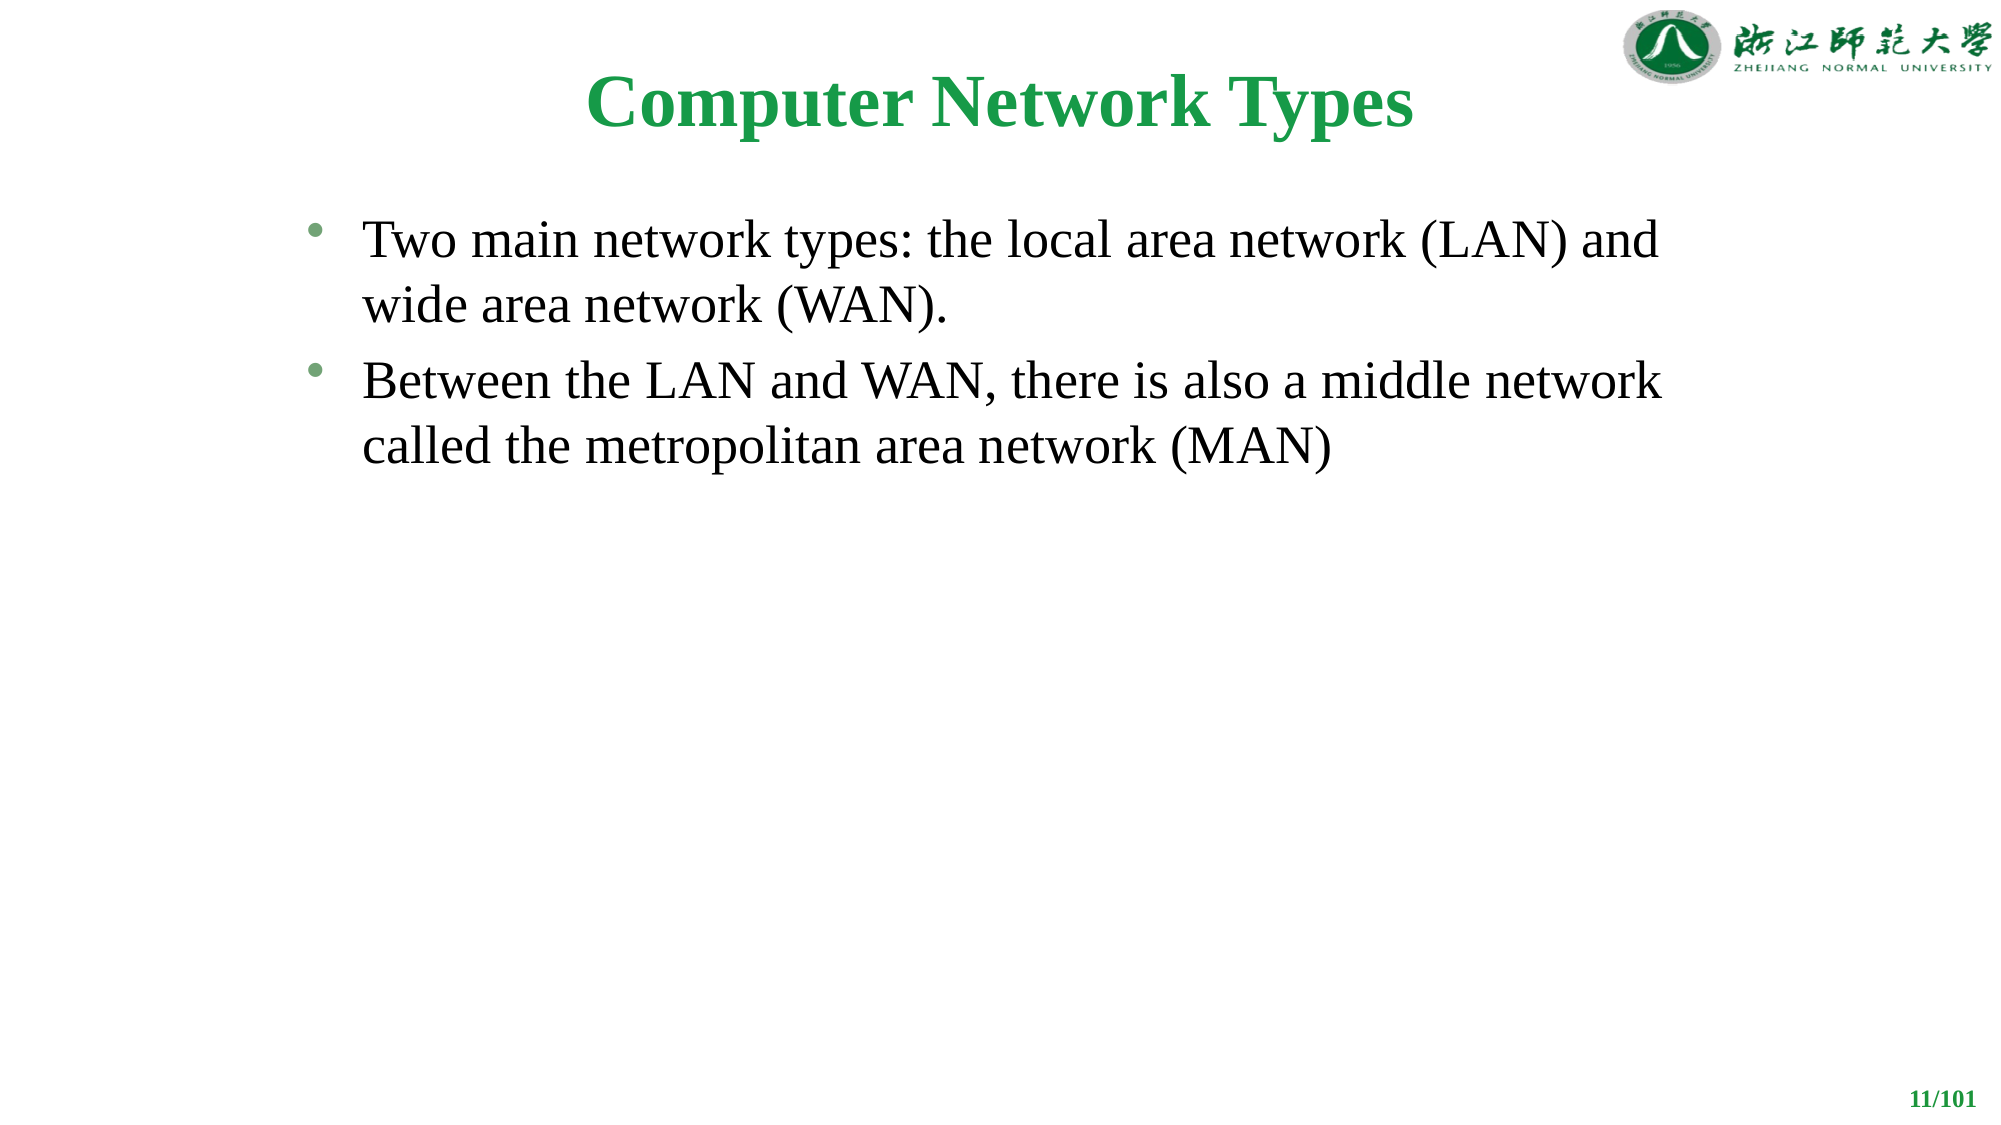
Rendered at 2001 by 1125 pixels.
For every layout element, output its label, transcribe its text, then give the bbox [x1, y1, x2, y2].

title Computer Network Types [0, 54, 2000, 149]
picture [1621, 10, 1992, 54]
list Two main network types: the local area network (LAN) and wide area network (WAN). Between the LAN and WAN, there is also a middle network called the metropolitan area network (MAN) [291, 196, 1700, 1035]
